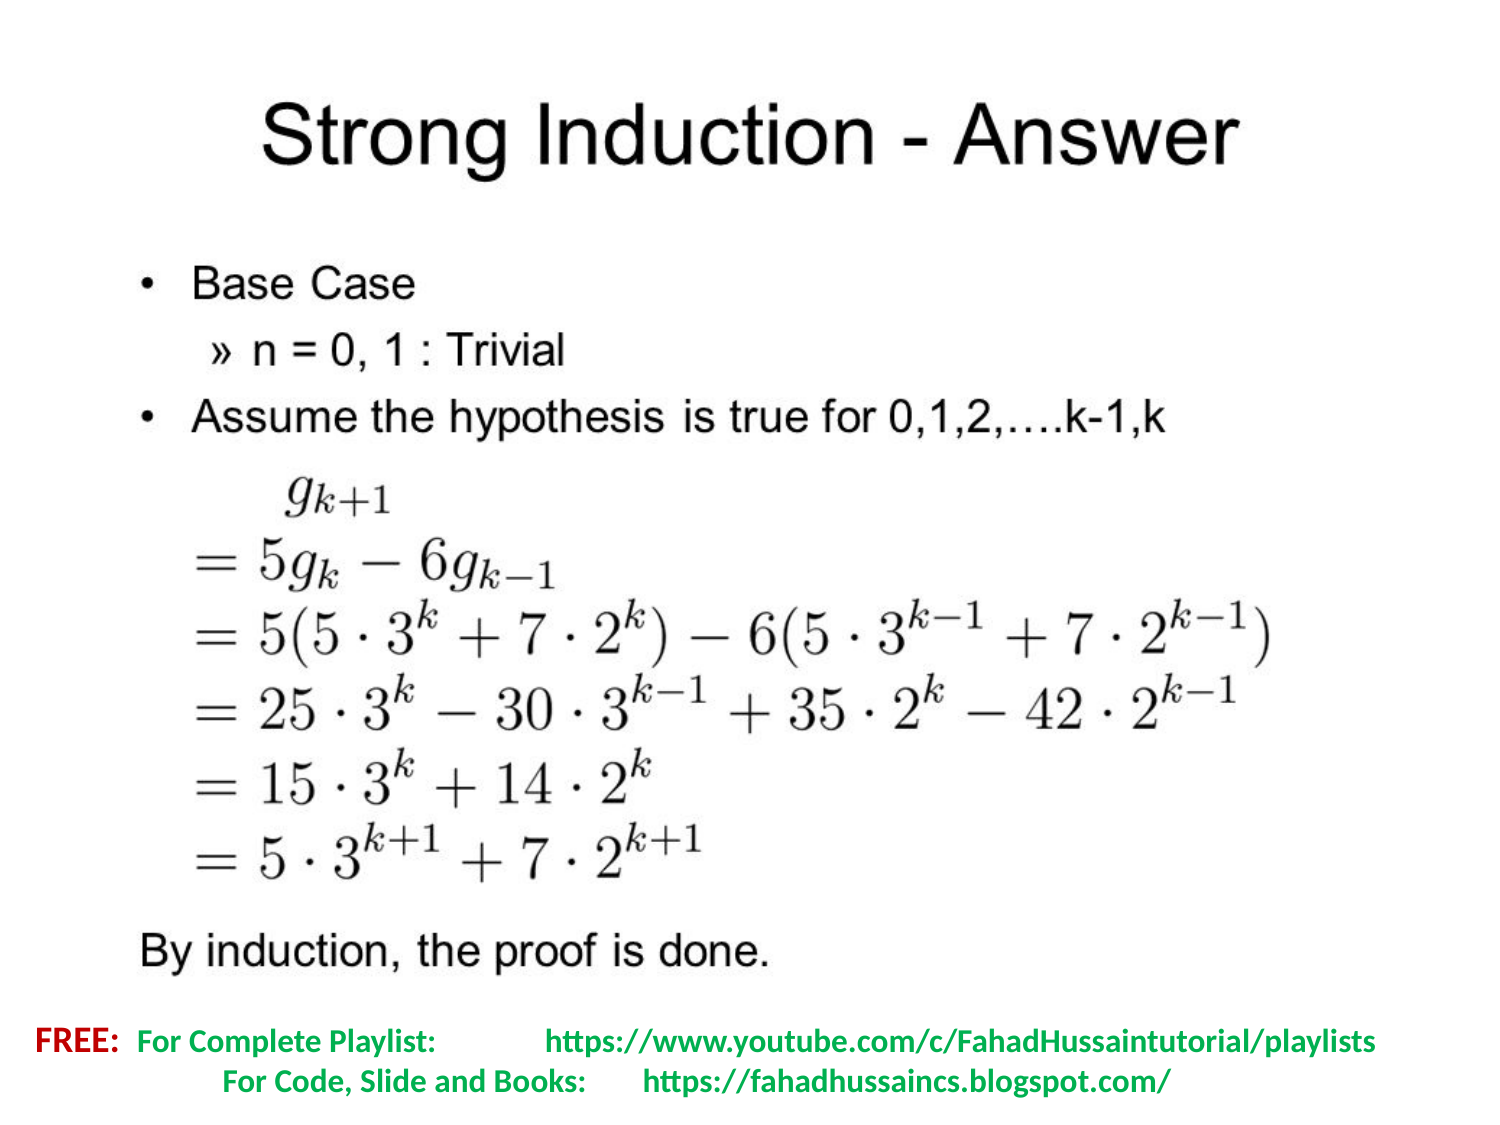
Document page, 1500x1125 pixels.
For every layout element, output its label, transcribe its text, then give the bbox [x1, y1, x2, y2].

picture [56, 4, 1444, 1046]
text_box FREE: For Complete Playlist: https://www.youtube.com/c/FahadHussaintutorial/playlists For Code, Slide and Books: https://fahadhussaincs.blogspot.com/ [20, 1007, 1480, 1107]
